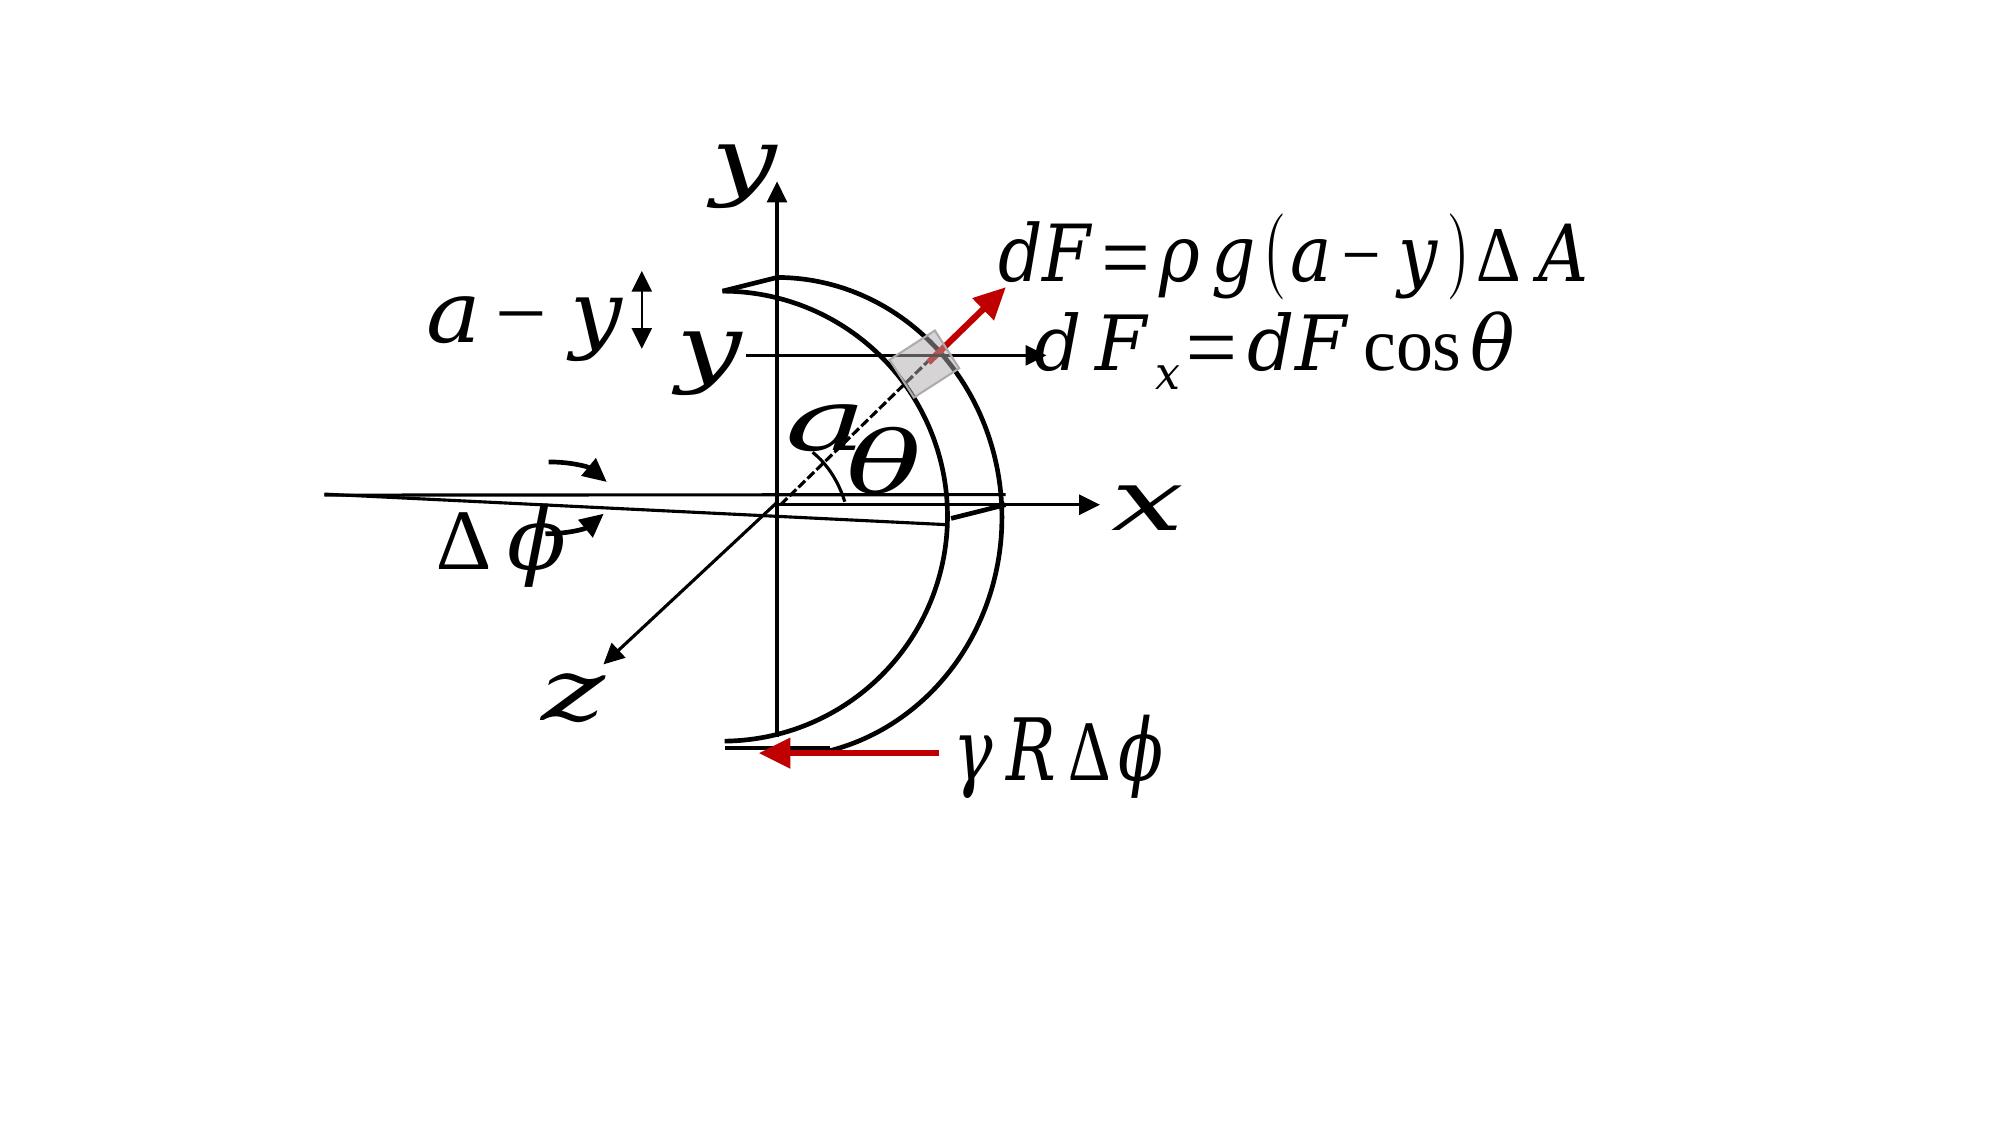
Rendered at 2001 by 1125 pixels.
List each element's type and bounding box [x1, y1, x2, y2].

text_box [324, 113, 1588, 801]
